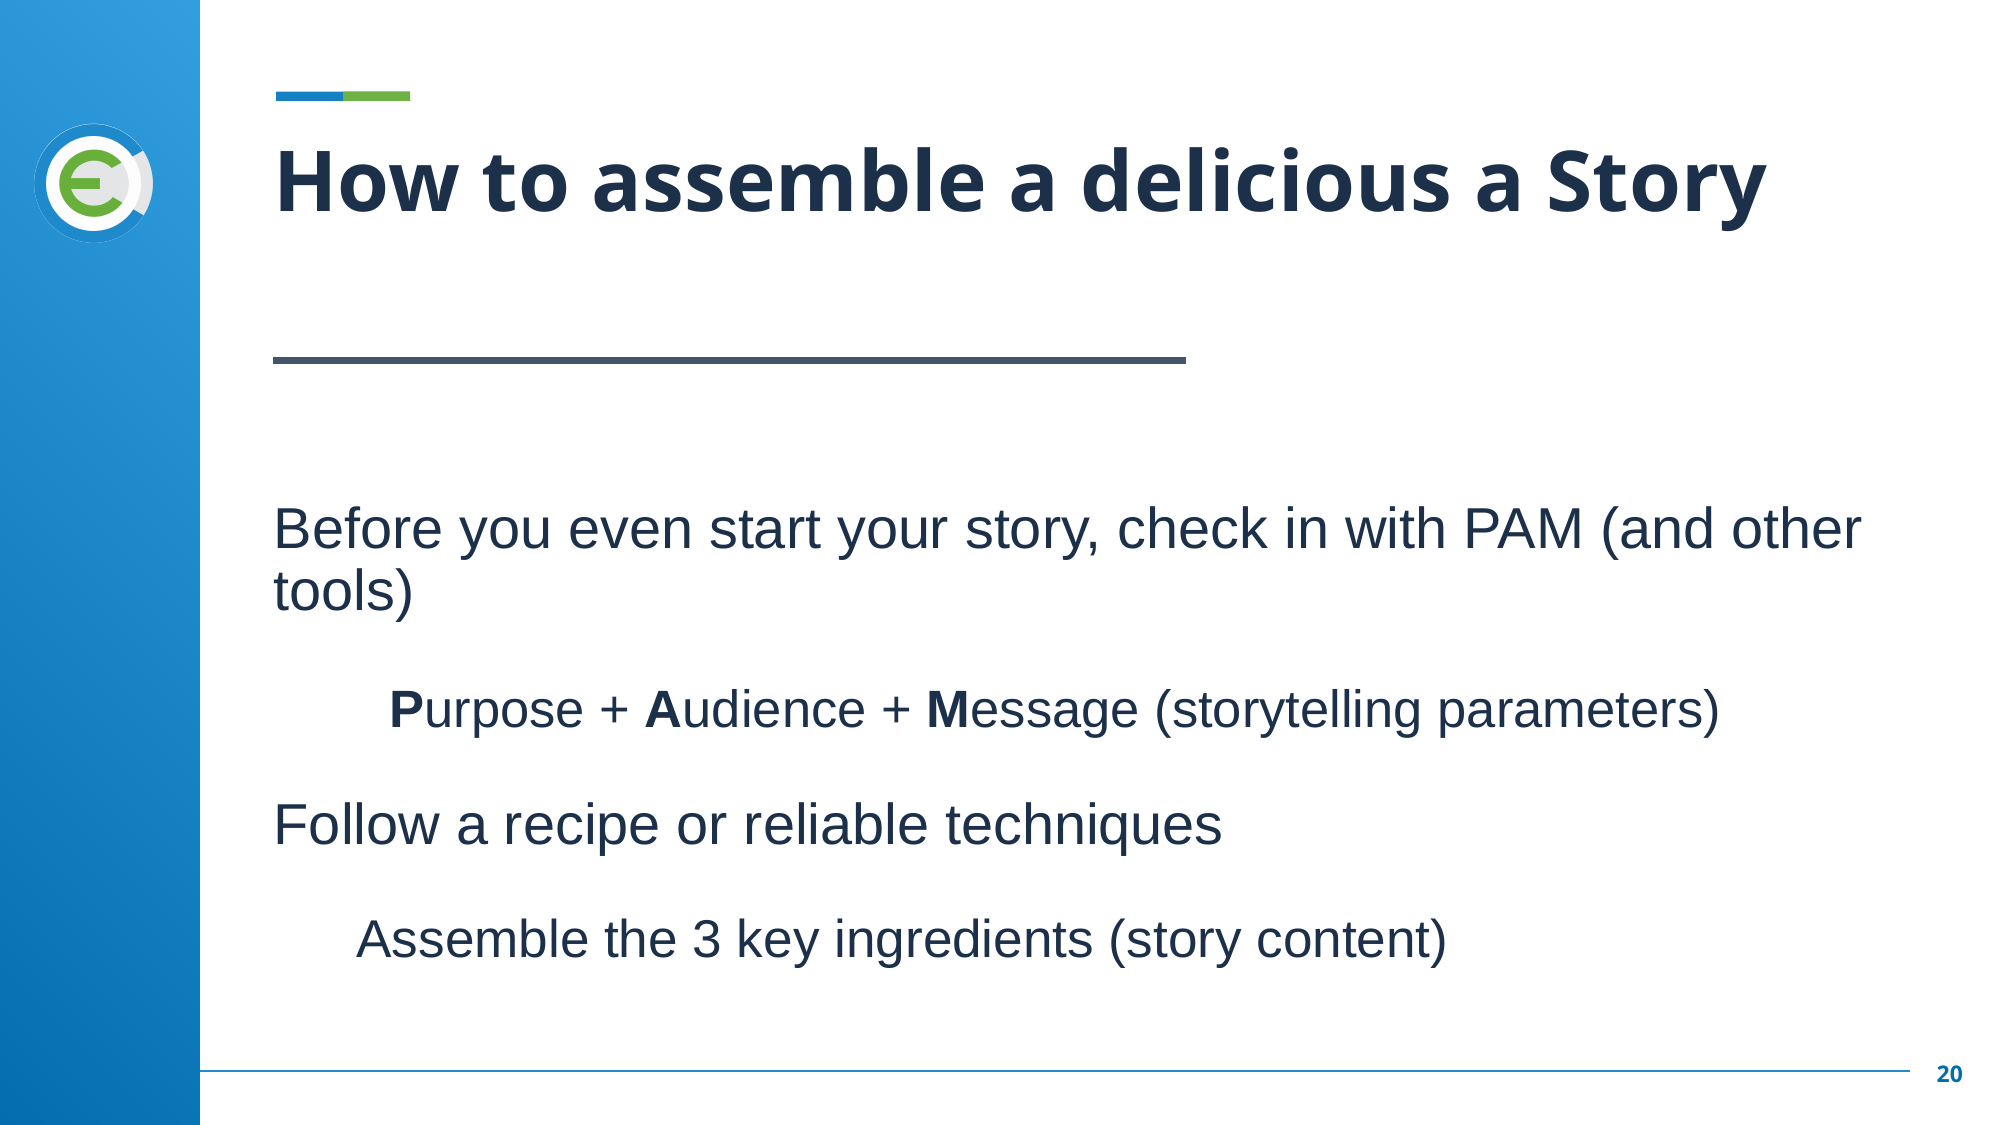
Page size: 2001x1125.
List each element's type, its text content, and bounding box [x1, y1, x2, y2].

list Before you even start your story, check in with PAM (and other tools) Purpose + Audience + Message (storytelling parameters) Follow a recipe or reliable techniques Assemble the 3 key ingredients (story content) [258, 491, 1899, 979]
picture [26, 116, 161, 251]
title How to assemble a delicious a Story [258, 120, 1820, 305]
